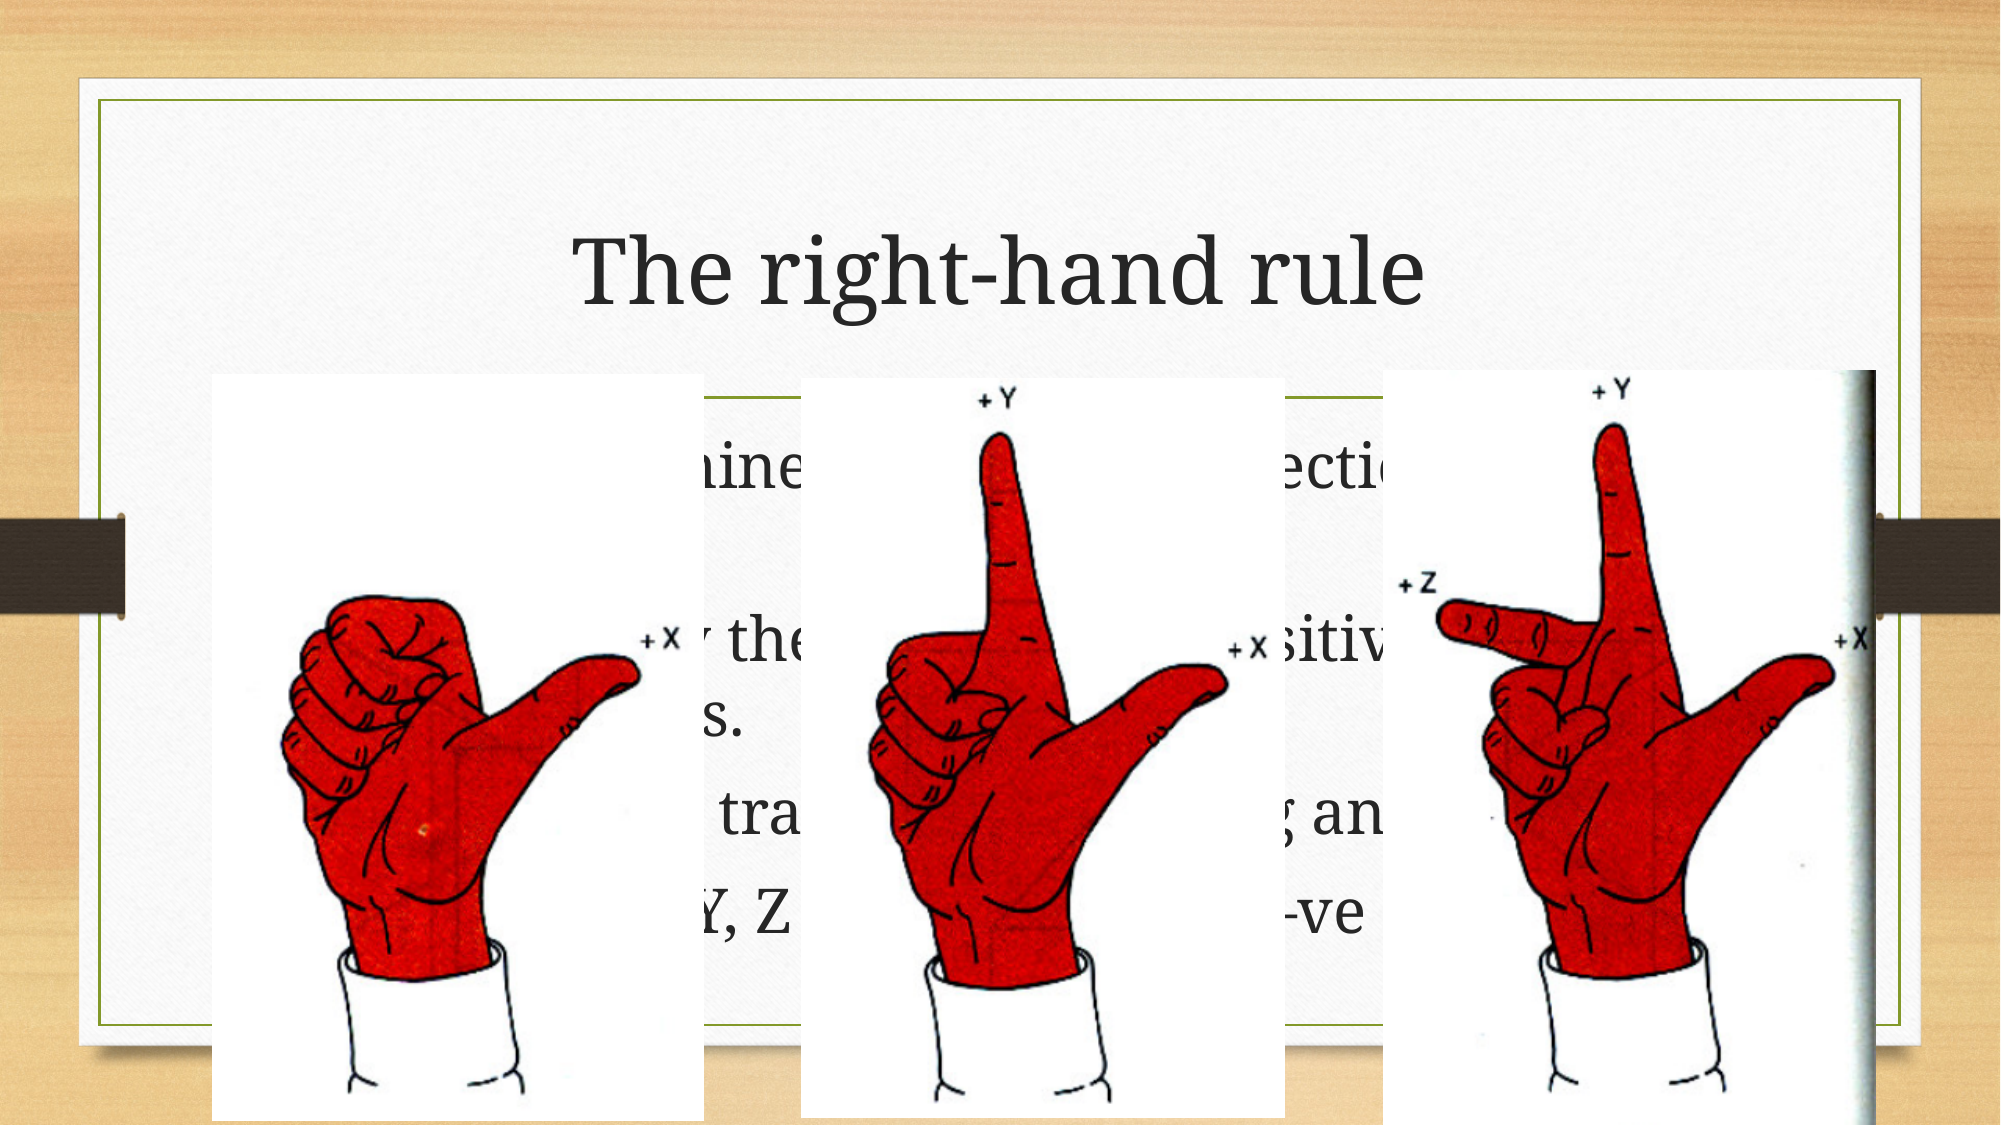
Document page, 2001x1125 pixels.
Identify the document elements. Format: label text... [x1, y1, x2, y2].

title The right-hand rule [212, 161, 1788, 375]
list Used to determine the positive directions of the axes. Used to specify the direction of positive rotation about each axis. Is used in both traditional drawing and CAD. Defines the X, Y, Z axes & +ve and –ve directions. [704, 419, 801, 964]
list Used to determine the positive directions of the axes. Used to specify the direction of positive rotation about each axis. Is used in both traditional drawing and CAD. Defines the X, Y, Z axes & +ve and –ve directions. [1285, 419, 1382, 964]
picture [0, 0, 2001, 1125]
